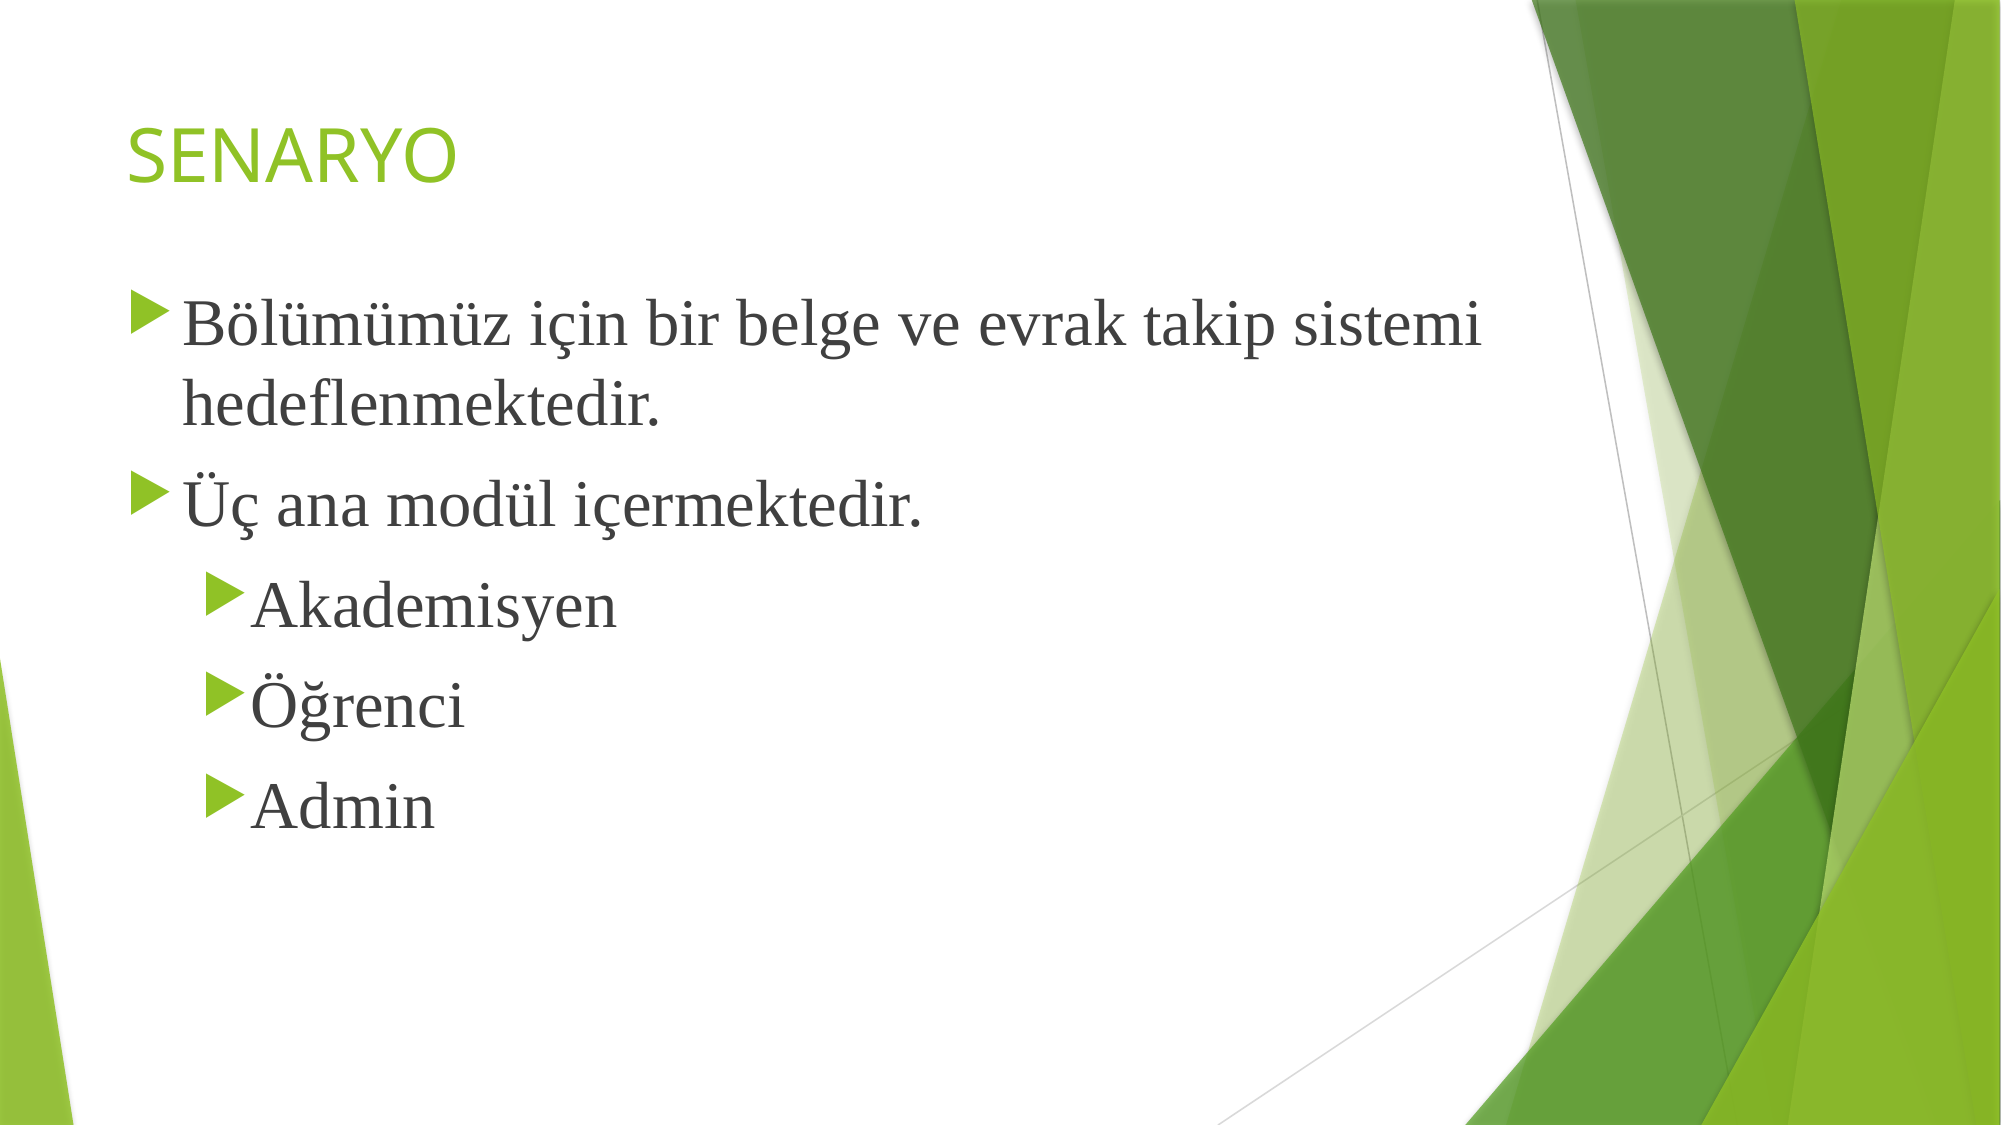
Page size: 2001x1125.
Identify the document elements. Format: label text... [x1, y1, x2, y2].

title SENARYO [111, 99, 1522, 270]
list Bölümümüz için bir belge ve evrak takip sistemi hedeflenmektedir. Üç ana modül içermektedir. Akademisyen Öğrenci Admin [111, 270, 1768, 1125]
